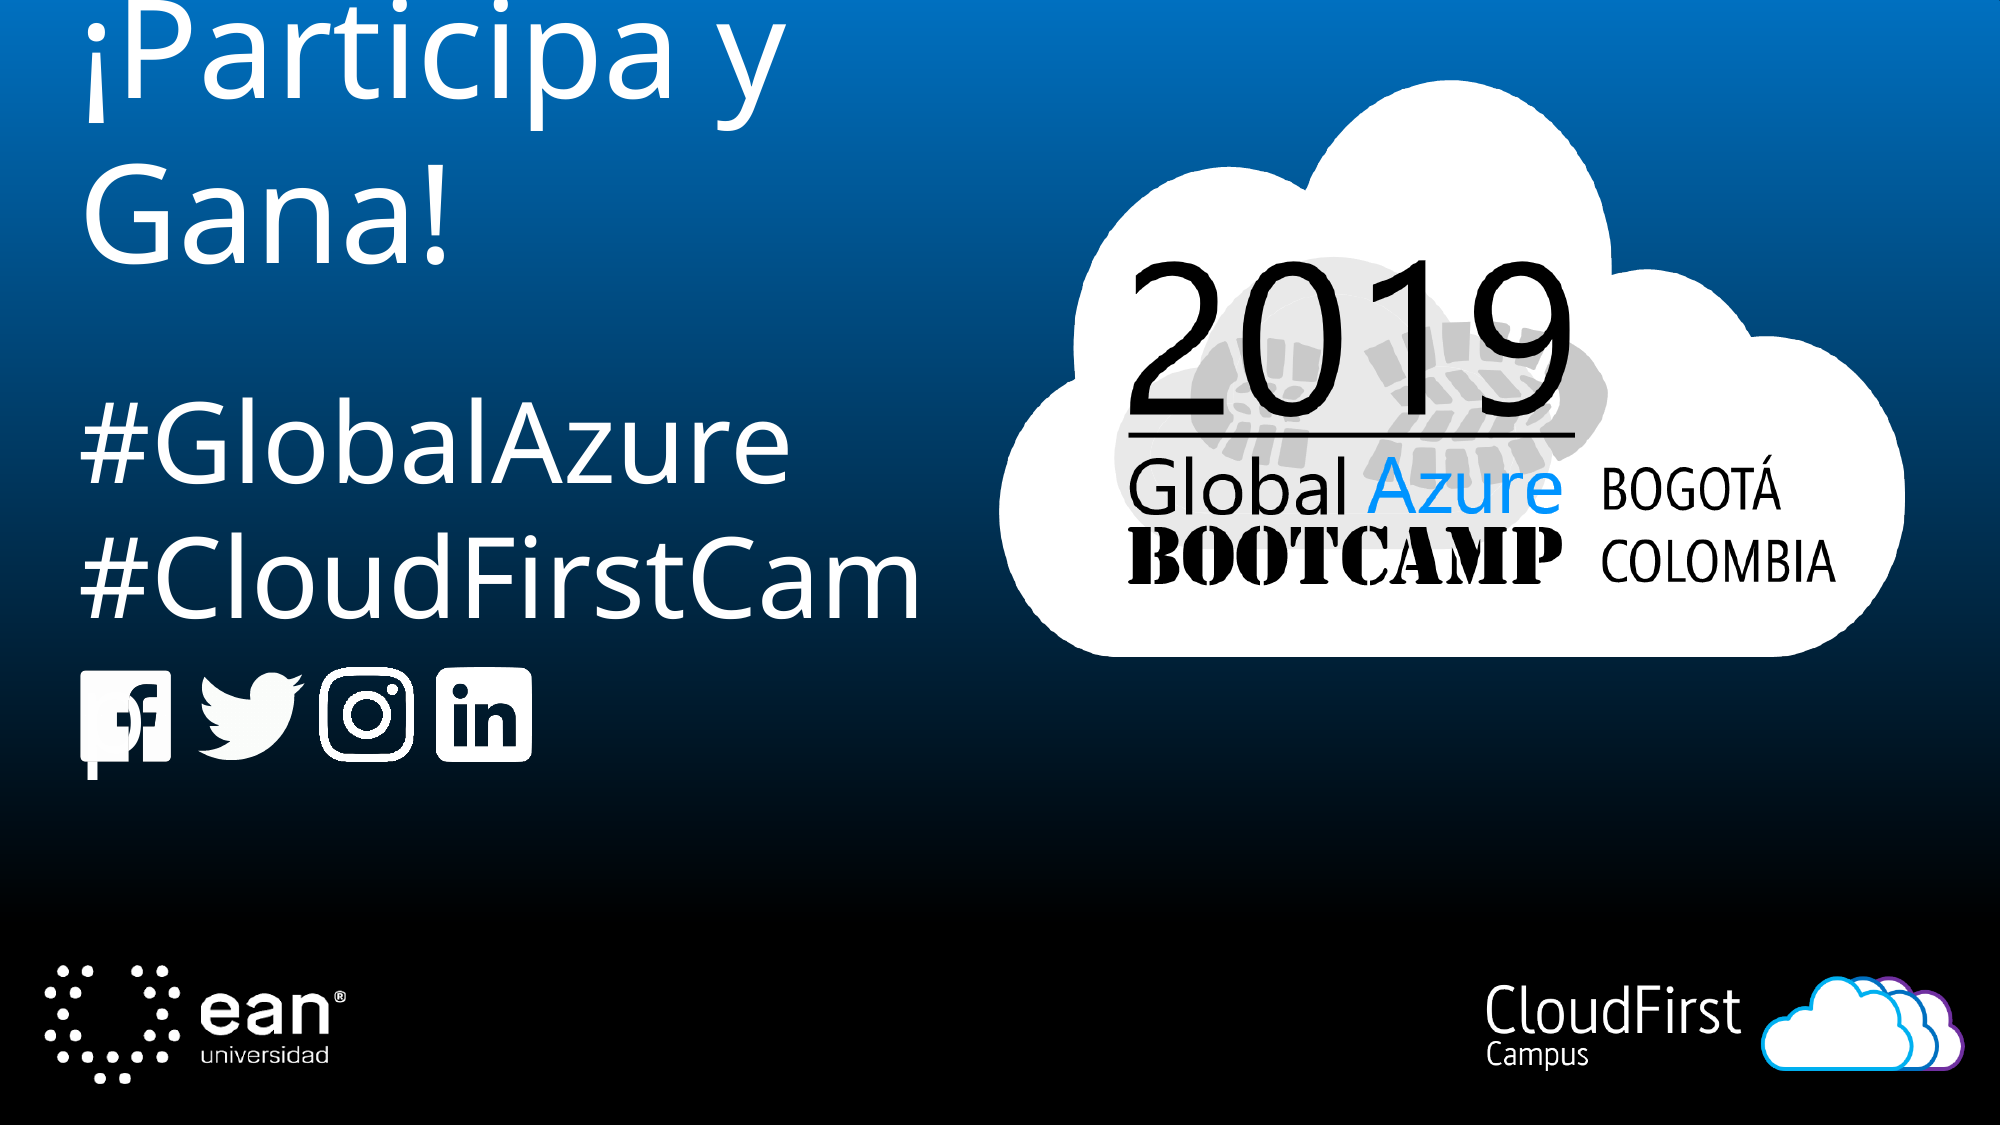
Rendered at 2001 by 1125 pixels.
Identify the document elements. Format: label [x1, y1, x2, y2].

text_box [0, 0, 2000, 1125]
